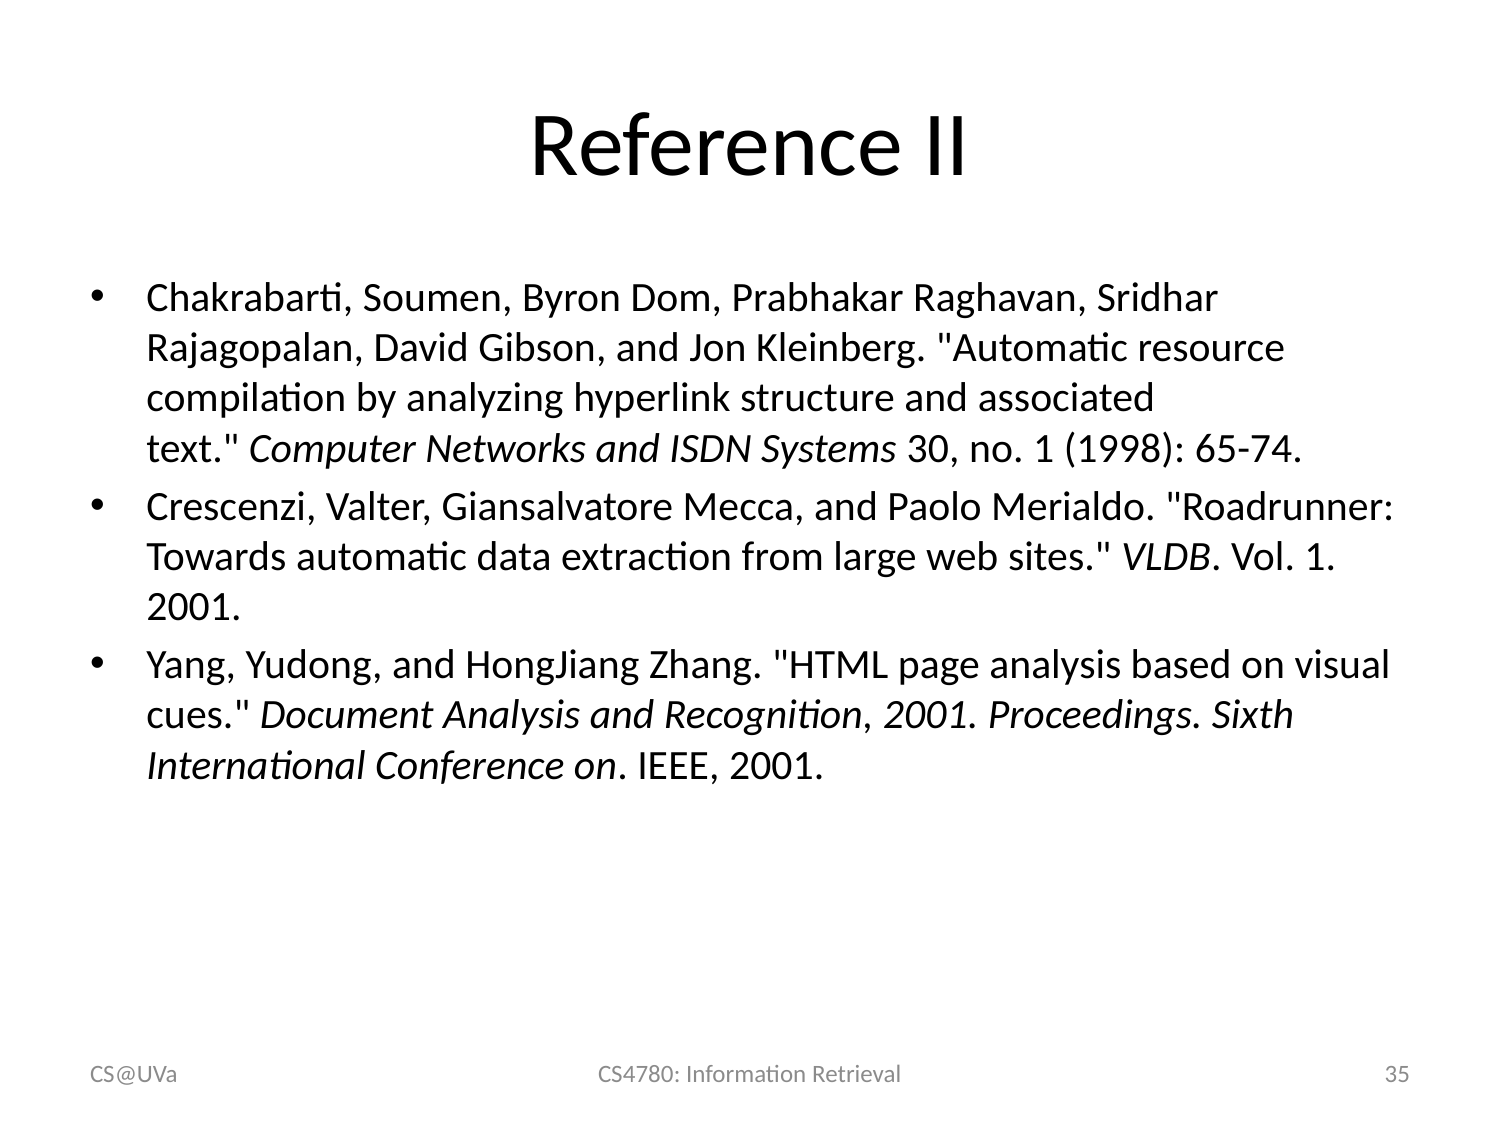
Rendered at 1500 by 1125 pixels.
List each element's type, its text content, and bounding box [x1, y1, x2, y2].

slide_number 35 [1074, 1042, 1425, 1103]
footer CS4780: Information Retrieval [512, 1042, 988, 1103]
list Chakrabarti, Soumen, Byron Dom, Prabhakar Raghavan, Sridhar Rajagopalan, David Gibson, and Jon Kleinberg. "Automatic resource compilation by analyzing hyperlink structure and associated text." Computer Networks and ISDN Systems 30, no. 1 (1998): 65-74. Crescenzi, Valter, Giansalvatore Mecca, and Paolo Merialdo. "Roadrunner: Towards automatic data extraction from large web sites." VLDB. Vol. 1. 2001. Yang, Yudong, and HongJiang Zhang. "HTML page analysis based on visual cues." Document Analysis and Recognition, 2001. Proceedings. Sixth International Conference on. IEEE, 2001. [75, 262, 1425, 1005]
title Reference II [75, 45, 1425, 233]
slide_number CS@UVa [75, 1042, 425, 1103]
